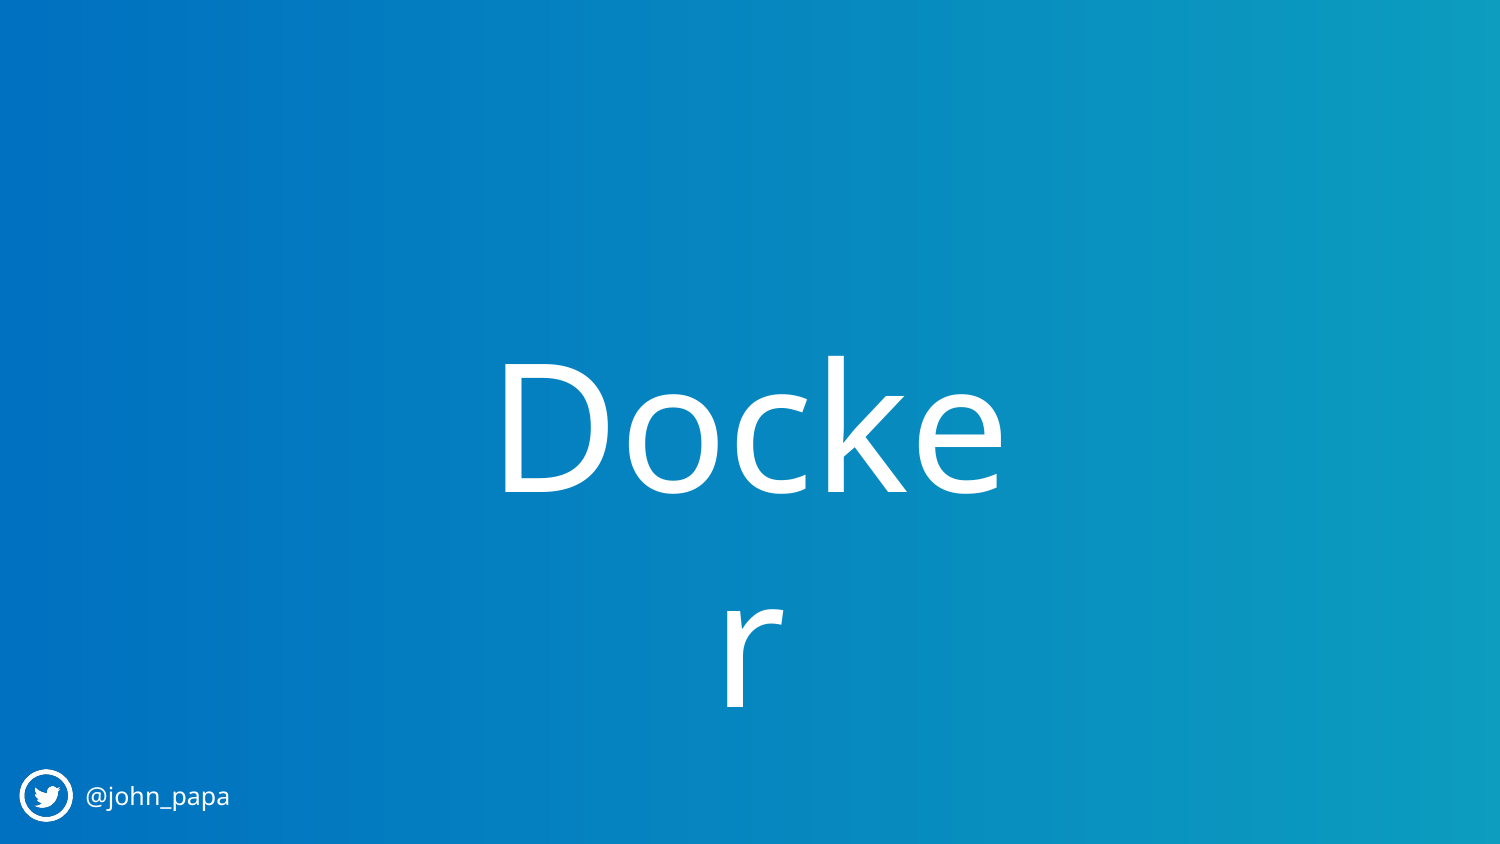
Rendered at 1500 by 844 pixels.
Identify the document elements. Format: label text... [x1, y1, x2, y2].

text_box Docker [456, 307, 1043, 537]
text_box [19, 768, 410, 823]
text_box [0, 0, 1500, 844]
